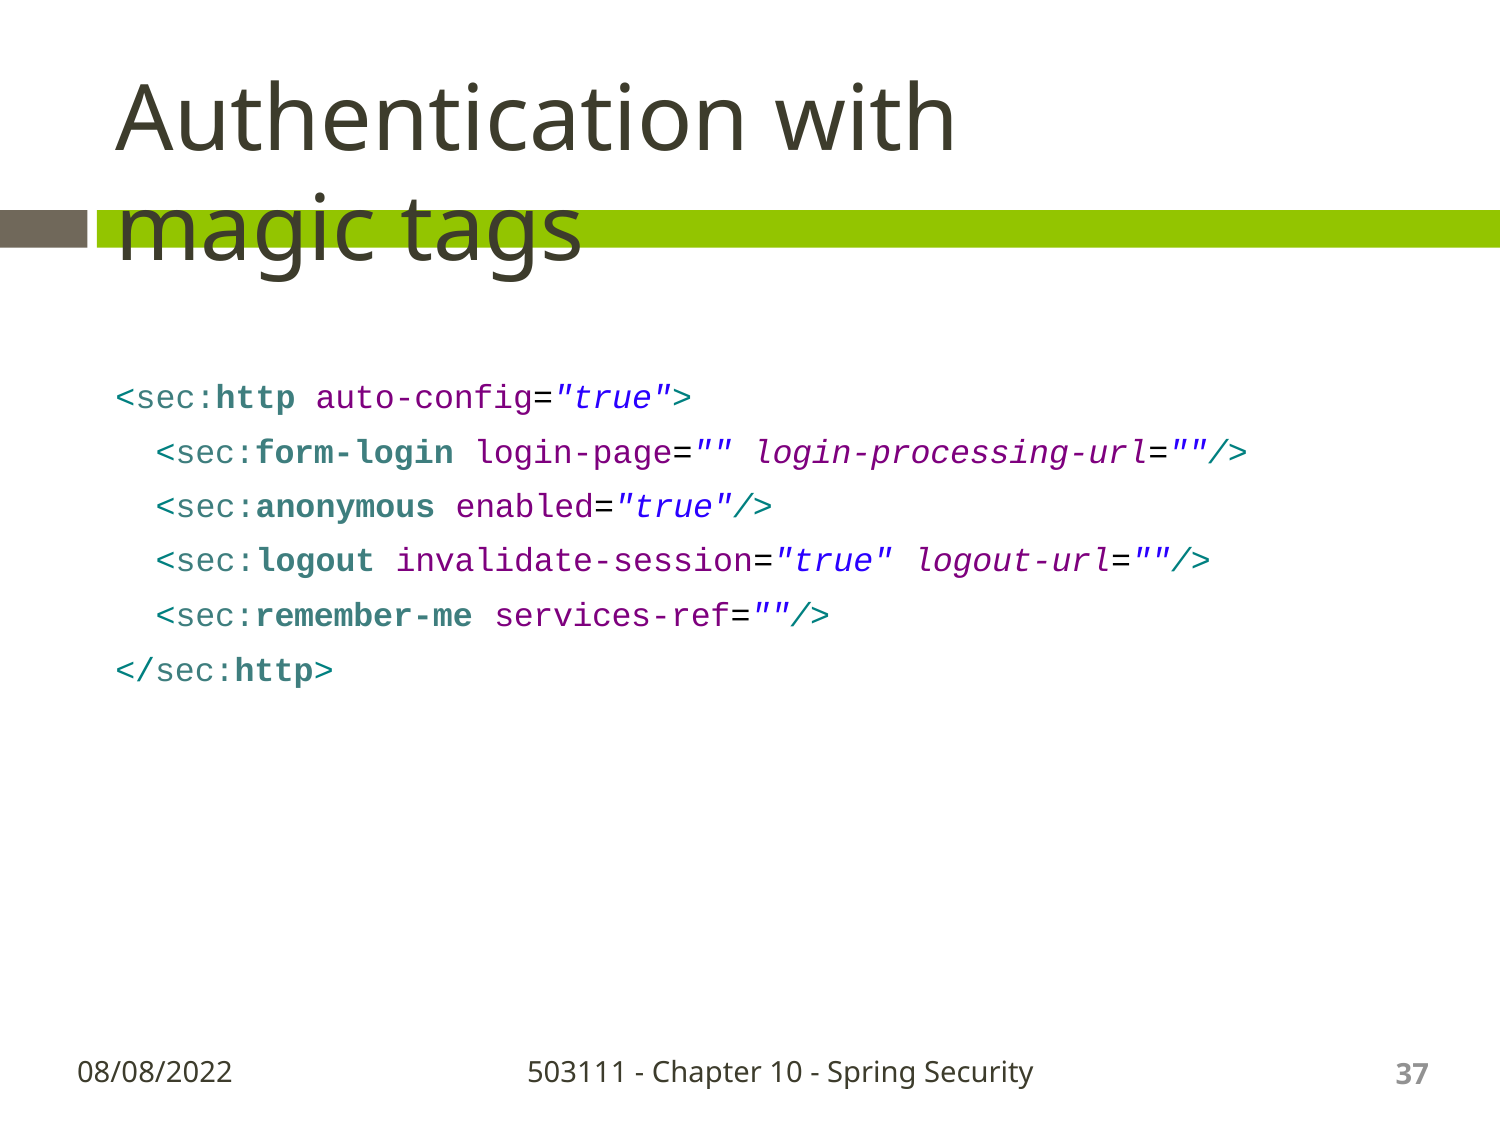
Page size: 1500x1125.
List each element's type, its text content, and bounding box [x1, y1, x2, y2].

footer 503111 - Chapter 10 - Spring Security [525, 1055, 1185, 1125]
title Authentication with magic tags [113, 56, 1222, 279]
slide_number 37 [1084, 1054, 1430, 1091]
text_box <sec:http auto-config="true"> <sec:form-login login-page="" login-processing-url=""/> <sec:anonymous enabled="true"/> <sec:logout invalidate-session="true" logout-url=""/> <sec:remember-me services-ref=""/> </sec:http> [113, 358, 1261, 689]
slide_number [75, 1055, 410, 1125]
